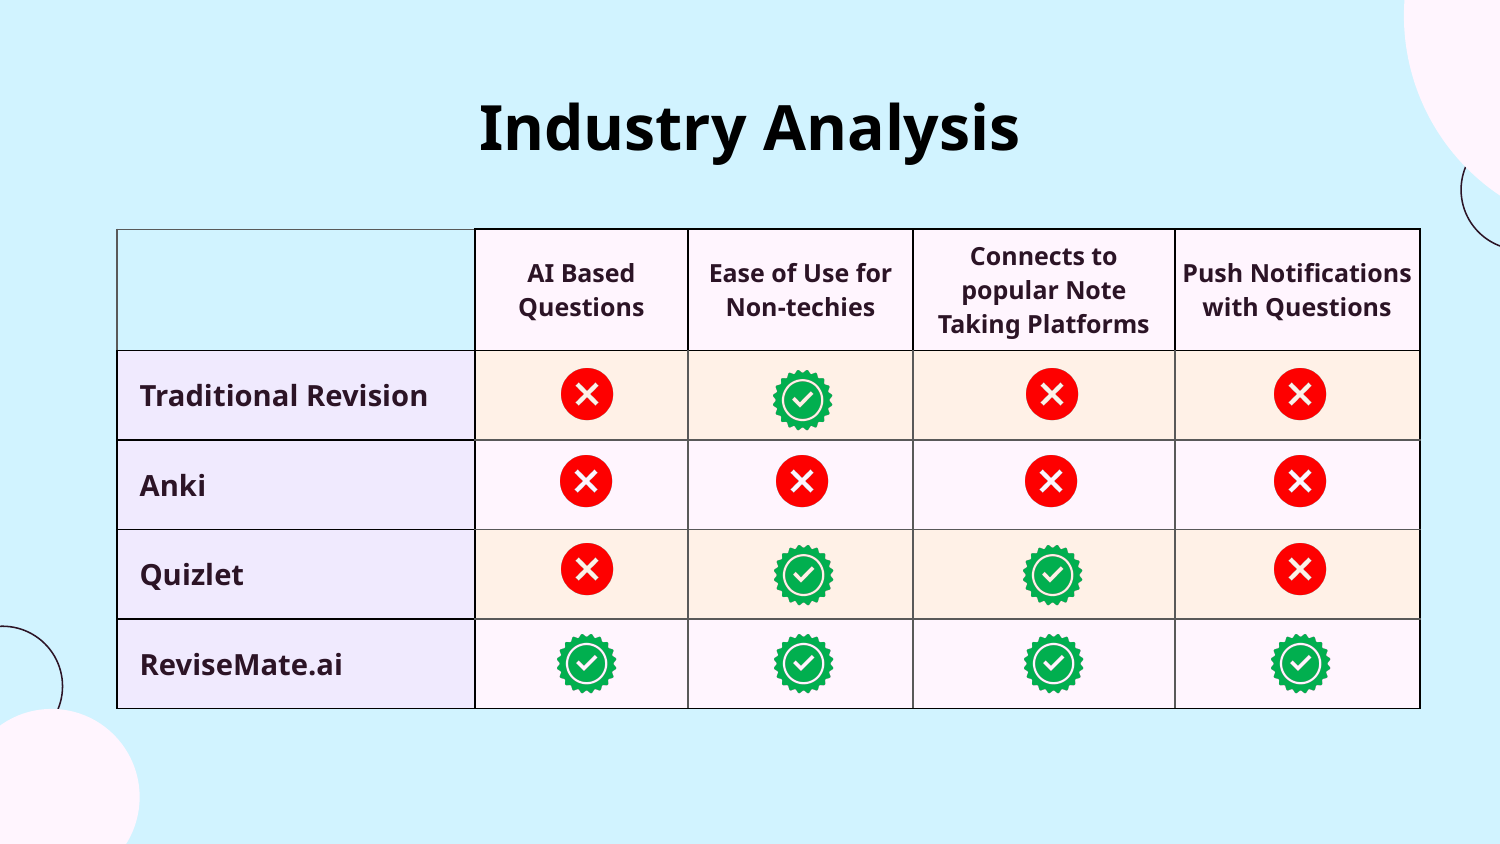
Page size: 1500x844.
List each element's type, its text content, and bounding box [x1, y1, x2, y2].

picture [554, 361, 620, 428]
picture [1018, 361, 1085, 428]
picture [1018, 448, 1084, 514]
table_cell Quizlet [118, 530, 474, 618]
picture [554, 536, 620, 603]
table_header AI Based Questions [476, 230, 687, 350]
table_cell [914, 351, 1174, 439]
picture [764, 361, 841, 439]
table_cell [914, 441, 1174, 529]
title Industry Analysis [118, 72, 1382, 167]
table_cell [689, 530, 912, 618]
table_cell [689, 441, 912, 529]
picture [1267, 361, 1333, 428]
table_header Push Notifications with Questions [1176, 230, 1419, 350]
table_cell [476, 441, 687, 529]
picture [1267, 536, 1333, 603]
table_cell [476, 620, 687, 708]
table_cell [476, 351, 687, 439]
picture [769, 448, 835, 514]
table_cell [689, 620, 912, 708]
table_cell [1176, 530, 1419, 618]
table_cell Traditional Revision [118, 351, 474, 439]
table_cell Anki [118, 441, 474, 529]
picture [765, 536, 843, 614]
table_cell ReviseMate.ai [118, 620, 474, 708]
picture [1014, 536, 1091, 614]
table_cell [1176, 351, 1419, 439]
picture [1267, 448, 1333, 514]
table_cell [1176, 441, 1419, 529]
table_cell [1176, 620, 1419, 708]
table_cell [476, 530, 687, 618]
table_cell [689, 351, 912, 439]
picture [1015, 625, 1093, 703]
picture [765, 625, 843, 703]
picture [1262, 625, 1340, 703]
picture [552, 448, 619, 514]
table_header Ease of Use for Non-techies [689, 230, 912, 350]
table_header [118, 230, 474, 350]
table_cell [914, 620, 1174, 708]
table_cell [914, 530, 1174, 618]
picture [548, 625, 626, 703]
table_header Connects to popular Note Taking Platforms [914, 230, 1174, 350]
